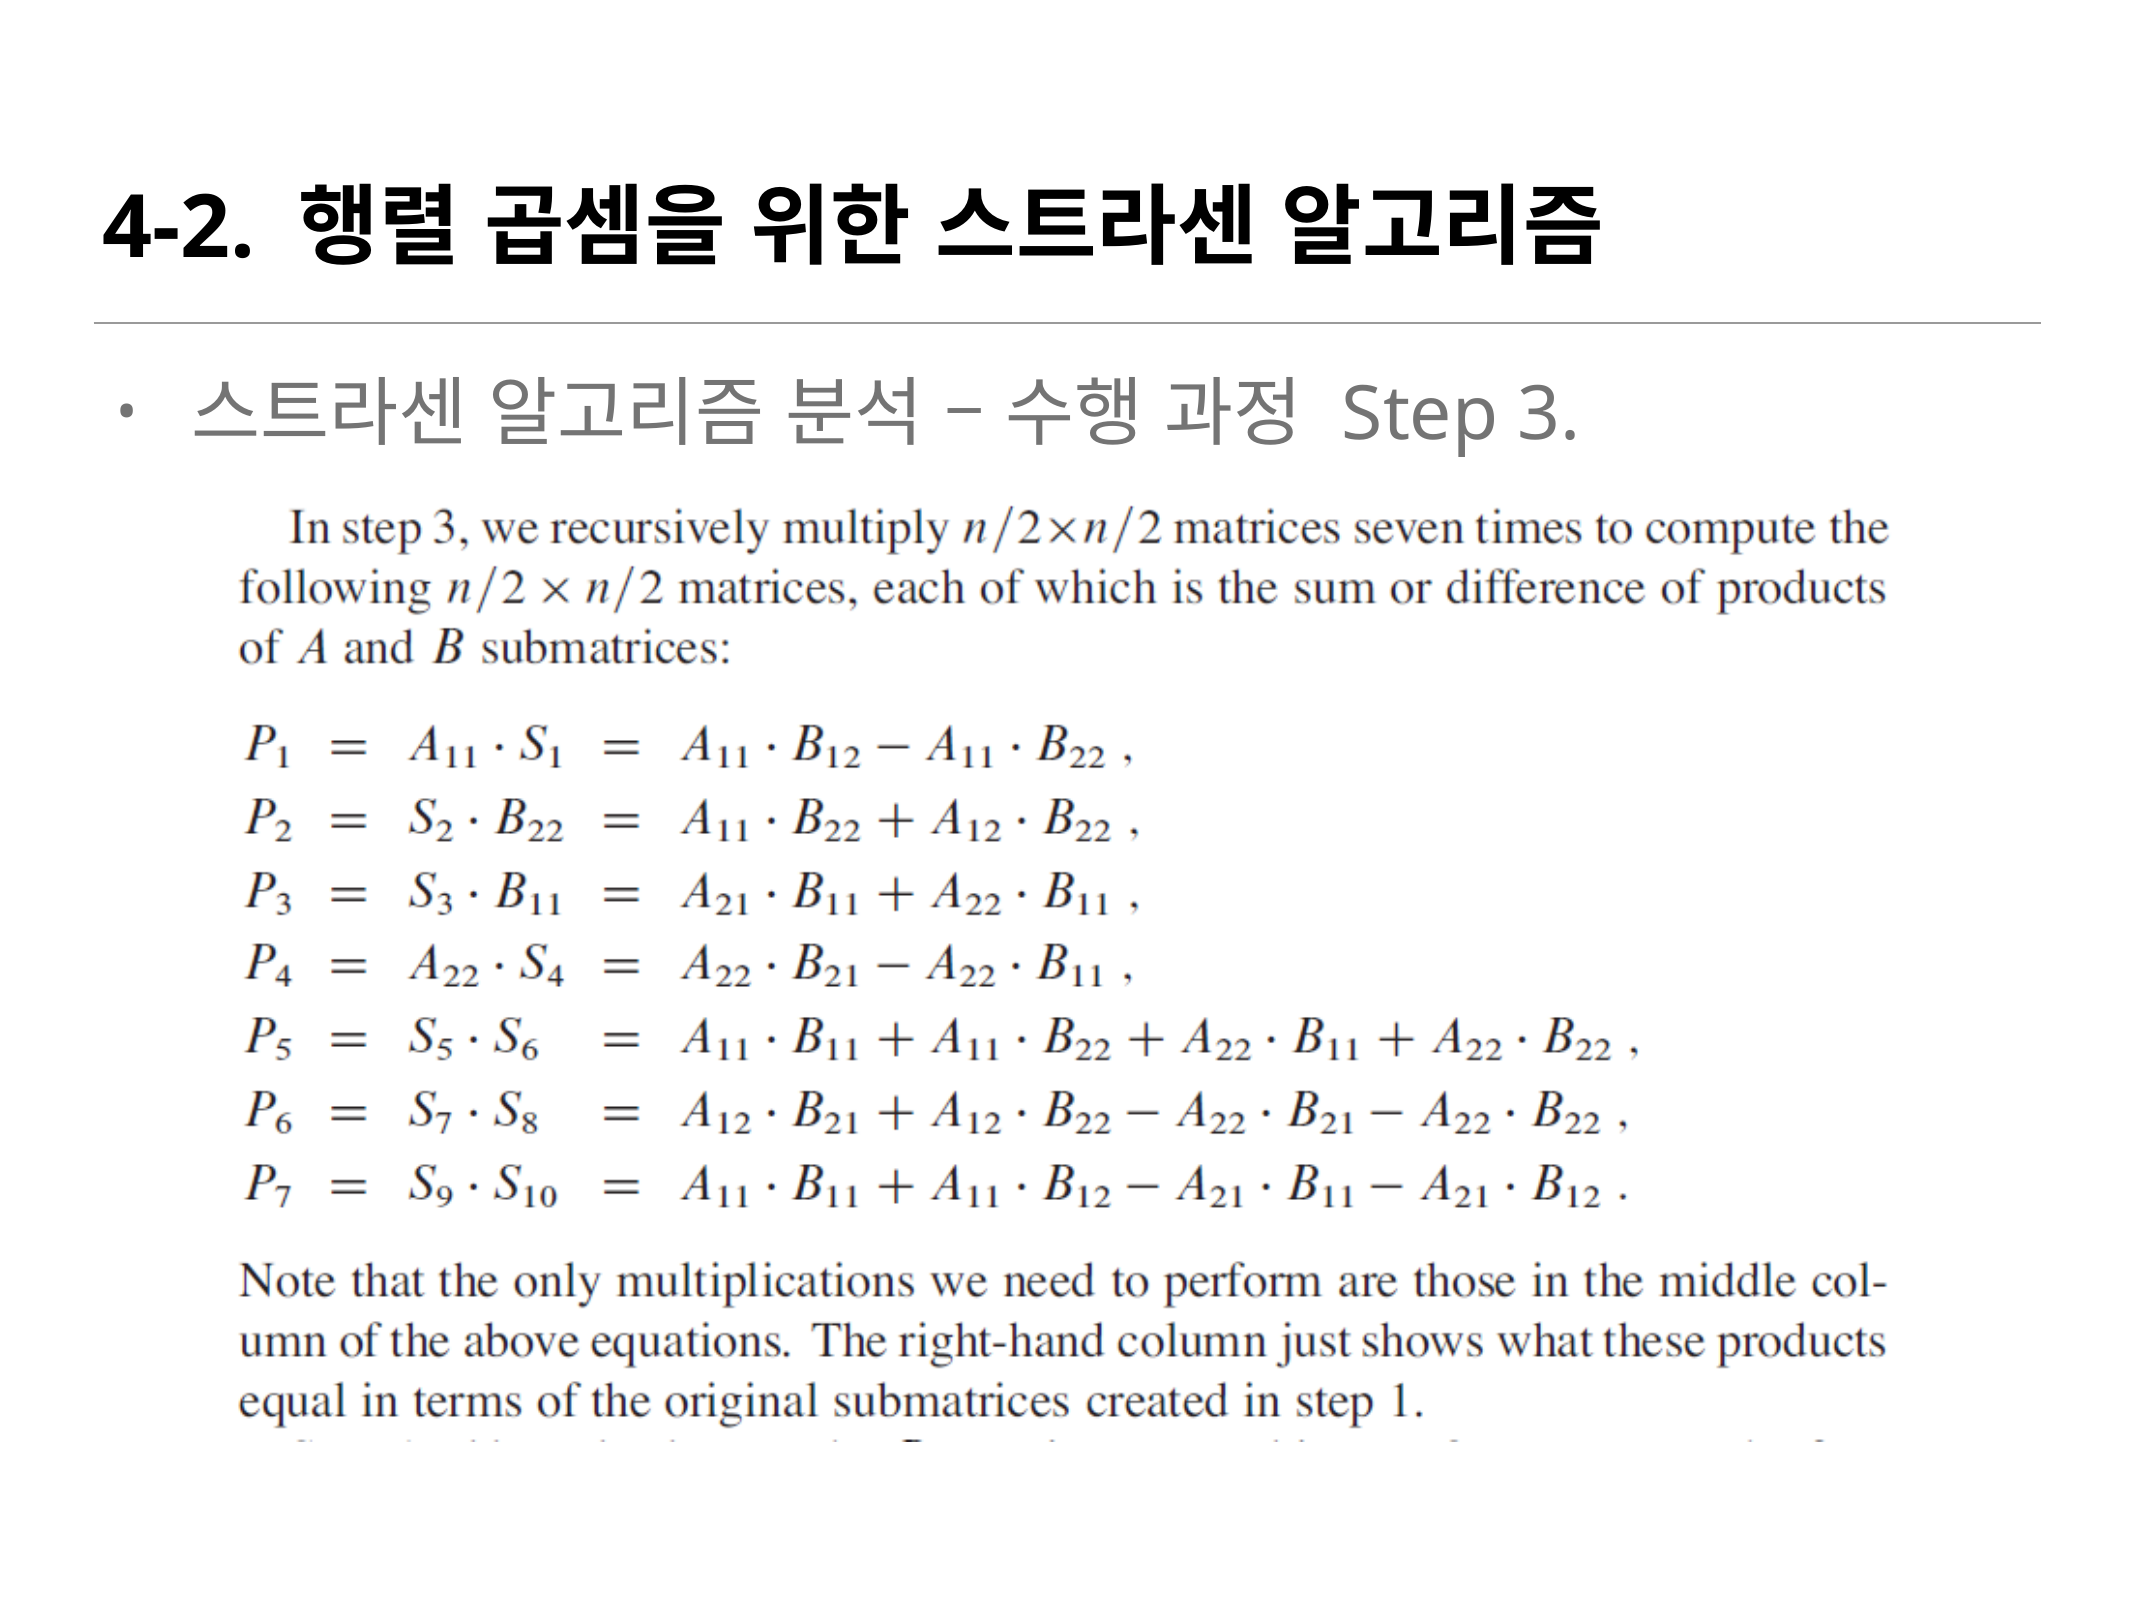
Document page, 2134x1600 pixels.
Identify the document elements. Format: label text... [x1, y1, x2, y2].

picture [211, 497, 1926, 1442]
list 스트라센 알고리즘 분석 – 수행 과정 Step 3. [107, 355, 2055, 1564]
title 4-2. 행렬 곱셈을 위한 스트라센 알고리즘 [93, 53, 2041, 284]
